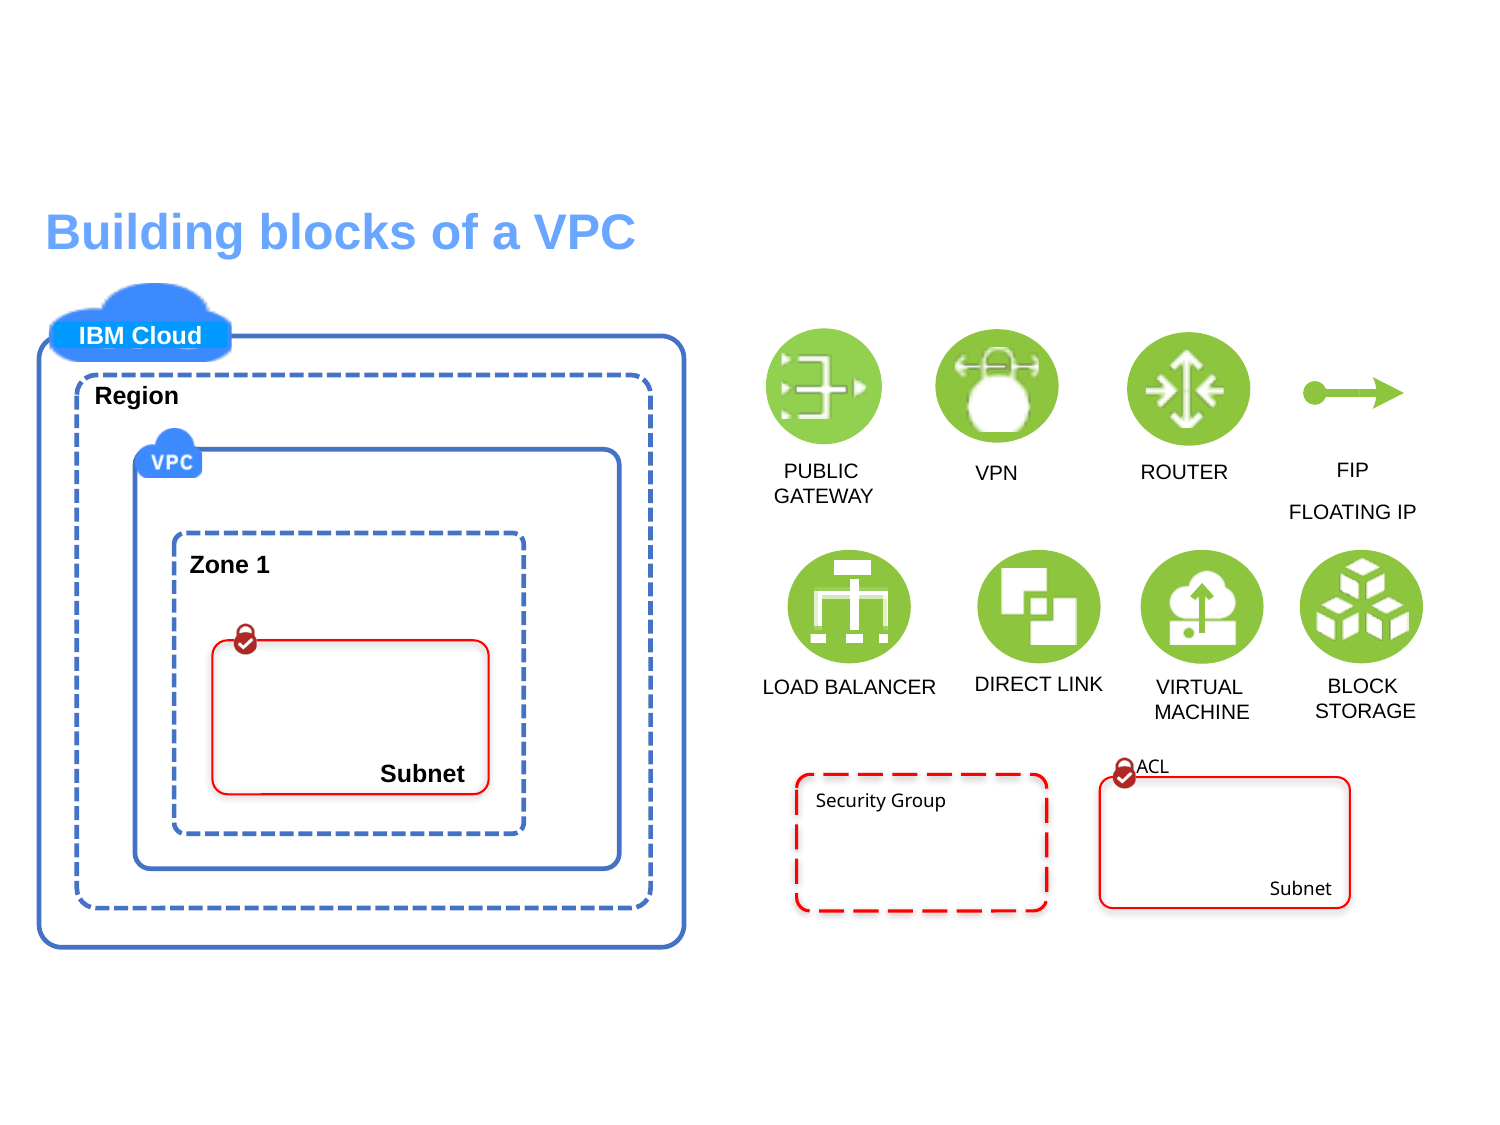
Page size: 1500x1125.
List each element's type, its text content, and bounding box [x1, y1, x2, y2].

text_box Subnet [365, 749, 480, 795]
text_box Region [79, 372, 195, 417]
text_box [796, 774, 1108, 912]
text_box [211, 639, 490, 796]
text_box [973, 549, 1105, 696]
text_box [761, 549, 938, 699]
title Building blocks of a VPC [37, 198, 734, 270]
text_box [39, 335, 685, 948]
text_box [1299, 549, 1424, 724]
text_box Zone 1 [174, 541, 286, 587]
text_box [1126, 331, 1251, 485]
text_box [765, 328, 883, 509]
text_box [174, 533, 524, 834]
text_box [1140, 549, 1264, 725]
picture [134, 427, 203, 478]
picture [231, 621, 257, 655]
picture [48, 283, 232, 362]
text_box [76, 374, 651, 909]
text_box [1099, 746, 1351, 909]
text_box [1287, 363, 1419, 524]
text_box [935, 328, 1059, 485]
